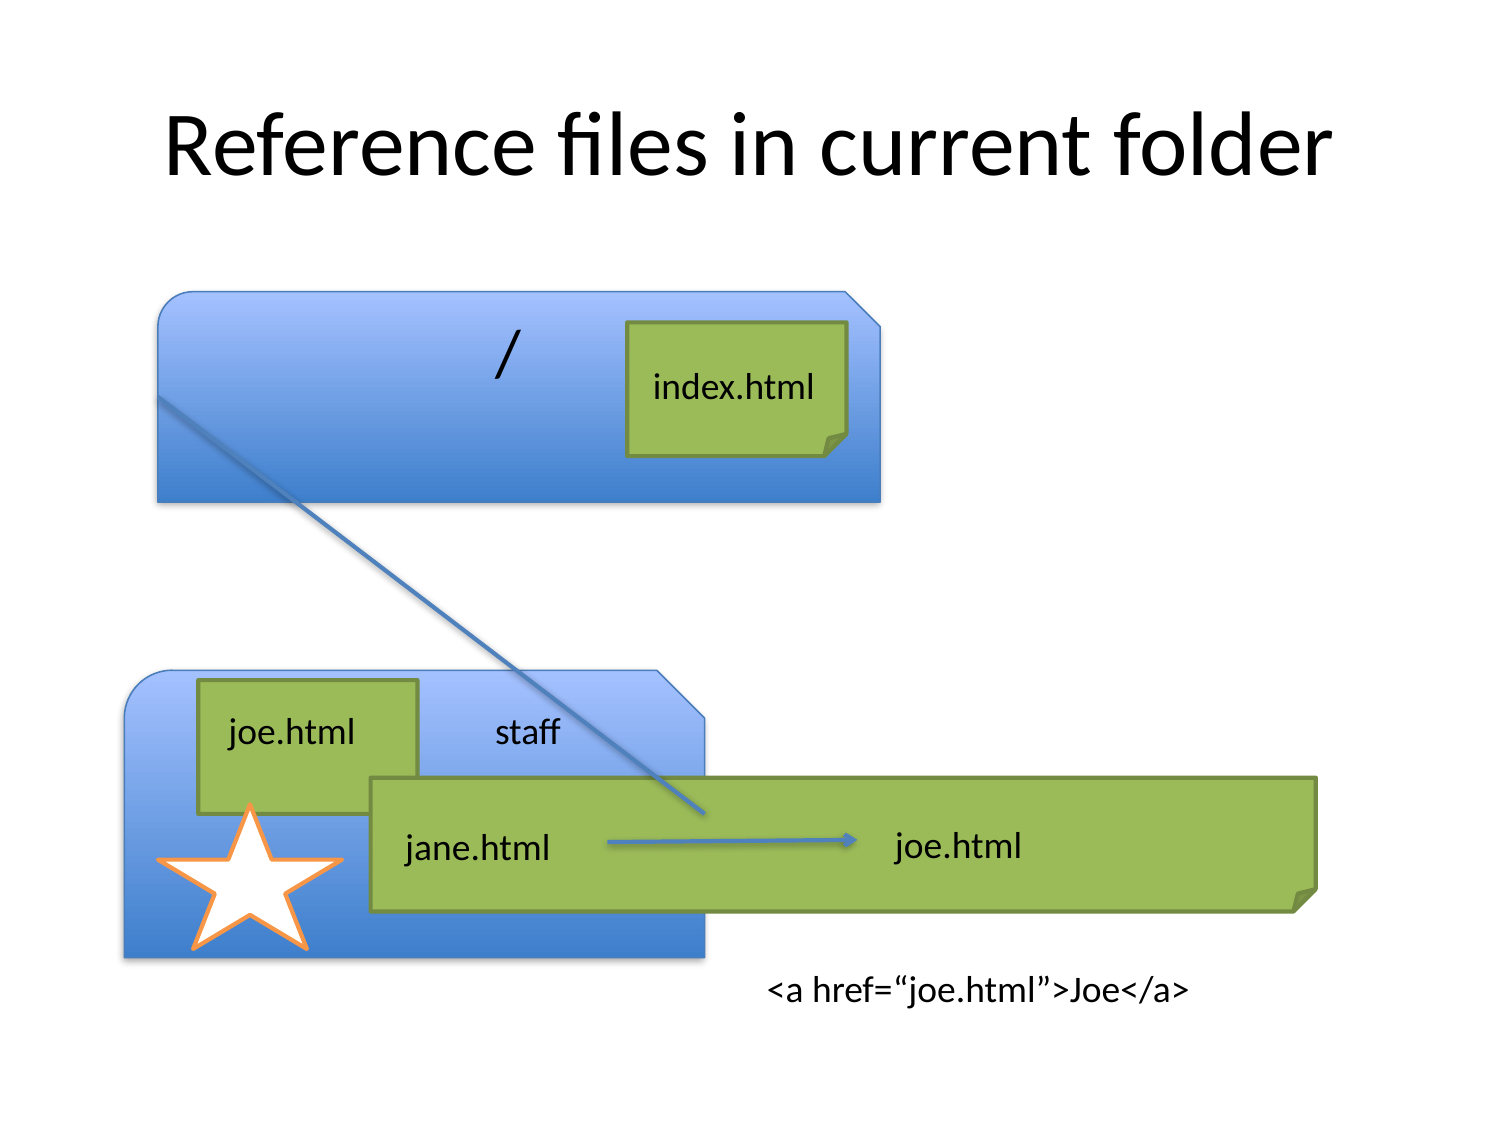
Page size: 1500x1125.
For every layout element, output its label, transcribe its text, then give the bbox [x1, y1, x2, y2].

text_box jane.html [390, 816, 575, 876]
text_box joe.html [880, 813, 1152, 874]
text_box [196, 678, 420, 816]
text_box [625, 320, 849, 459]
text_box <a href=“joe.html”>Joe</a> [752, 957, 1349, 1018]
text_box [155, 802, 345, 951]
text_box / [480, 302, 575, 398]
title Reference files in current folder [75, 45, 1425, 233]
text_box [607, 839, 858, 843]
text_box [368, 775, 1318, 914]
text_box index.html [638, 355, 858, 415]
text_box [123, 669, 706, 959]
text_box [414, 501, 520, 671]
text_box staff [480, 699, 705, 760]
text_box joe.html [213, 699, 415, 760]
text_box [157, 290, 881, 503]
